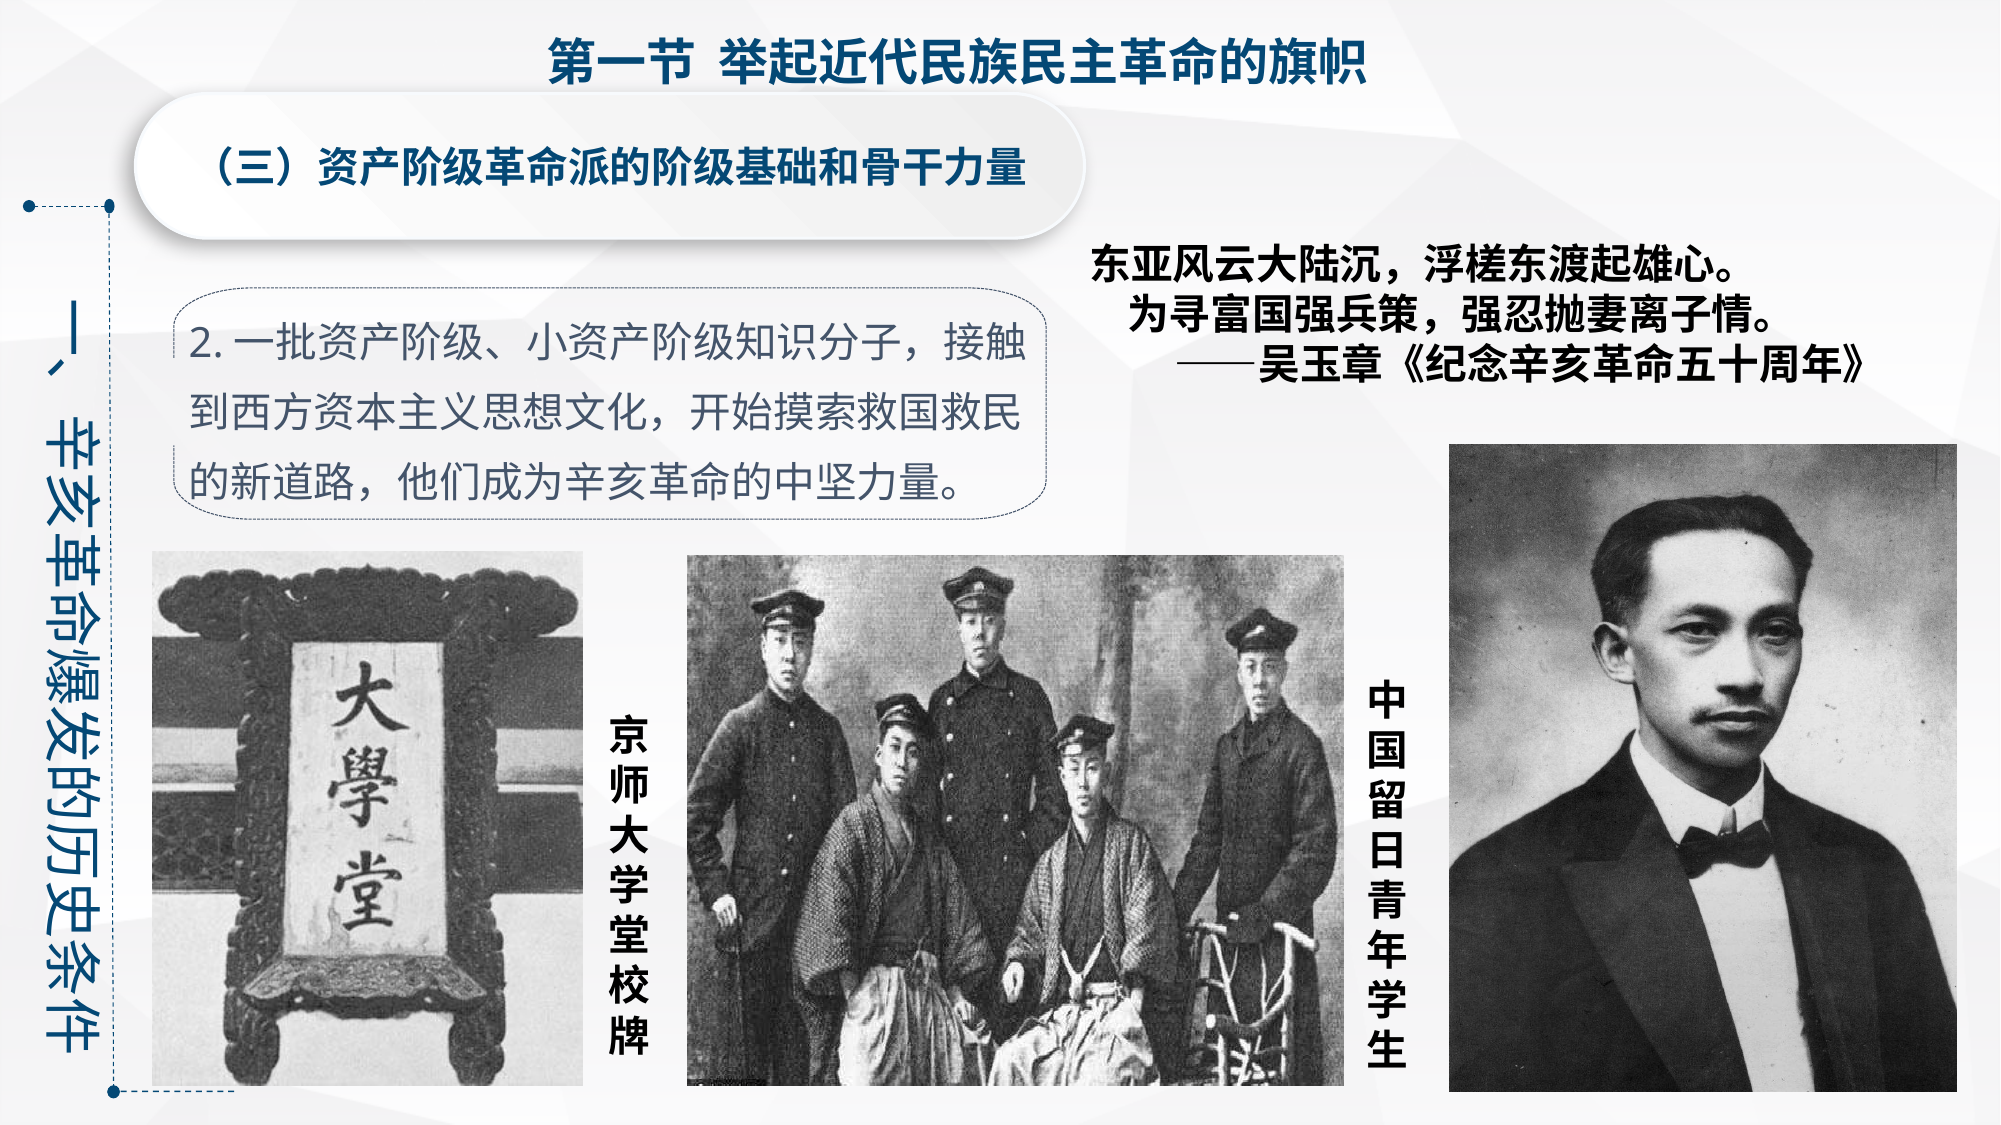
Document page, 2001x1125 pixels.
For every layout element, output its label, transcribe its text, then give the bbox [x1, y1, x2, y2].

text_box 2.一批资产阶级、小资产阶级知识分子，接触到西方资本主义思想文化，开始摸索救国救民的新道路，他们成为辛亥革命的中坚力量。 [235, 287, 1047, 520]
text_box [28, 199, 235, 1093]
text_box （三）资产阶级革命派的阶级基础和骨干力量 [134, 92, 1086, 240]
picture [0, 0, 2001, 1125]
text_box 东亚风云大陆沉，浮槎东渡起雄心。 为寻富国强兵策，强忍抛妻离子情。 ——吴玉章《纪念辛亥革命五十周年》 [1074, 230, 2000, 445]
text_box 京师大学堂校牌 [594, 701, 687, 1067]
text_box 中国留日青年学生 [1352, 666, 1449, 1082]
text_box 一、辛亥革命爆发的历史条件 [16, 283, 117, 1121]
text_box 第一节 举起近代民族民主革命的旗帜 [513, 23, 1402, 99]
